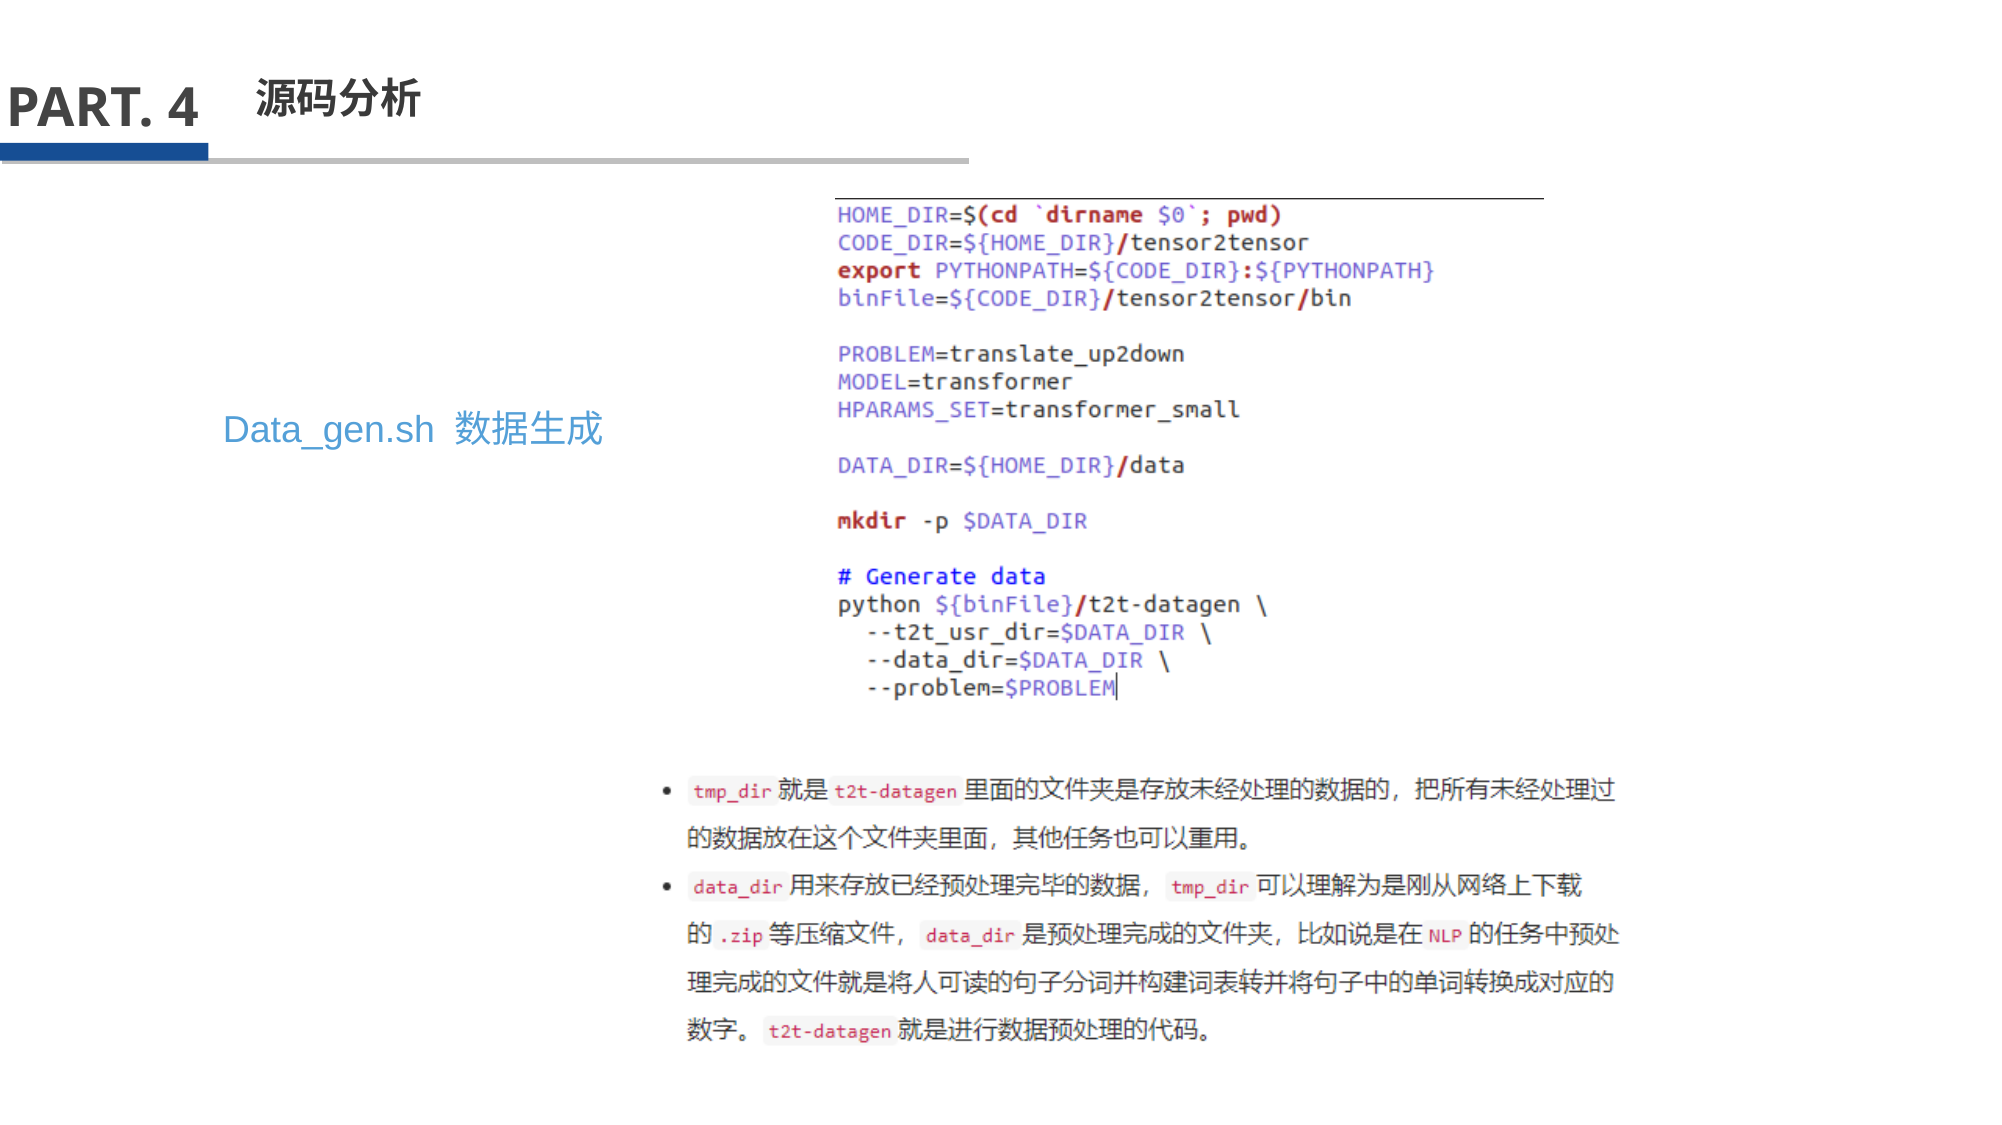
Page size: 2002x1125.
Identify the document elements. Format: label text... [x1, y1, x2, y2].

picture [657, 772, 1626, 1049]
text_box Data_gen.sh 数据生成 [208, 397, 717, 458]
picture [834, 197, 1545, 719]
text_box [0, 64, 970, 162]
